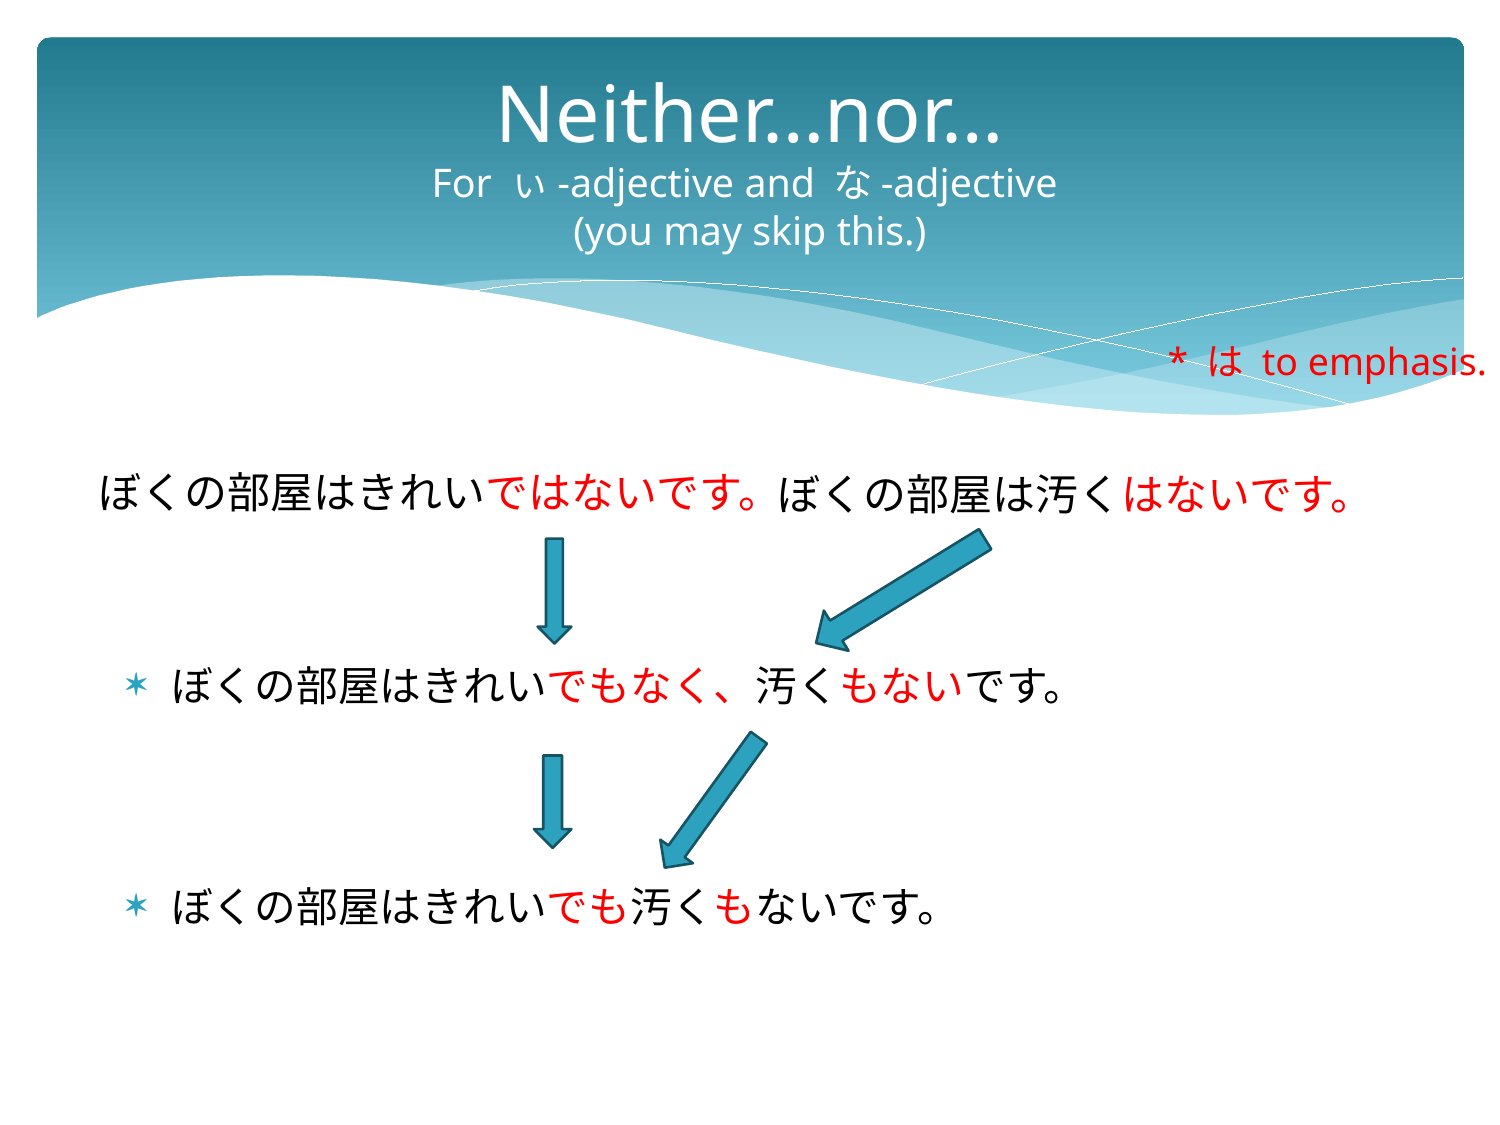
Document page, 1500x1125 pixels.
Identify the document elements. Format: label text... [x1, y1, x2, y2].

text_box * は to emphasis. [1152, 330, 1500, 391]
text_box [536, 537, 573, 645]
text_box [532, 754, 573, 849]
list ぼくの部屋はきれいではないです。 [75, 439, 762, 545]
title Neither…nor… For ぃ-adjective and な-adjective (you may skip this.) [75, 55, 1425, 261]
text_box [814, 527, 993, 653]
list ぼくの部屋はきれいでもなく、汚くもないです。 [111, 652, 1313, 758]
text_box [659, 730, 769, 869]
list ぼくの部屋は汚くはないです。 [761, 441, 1389, 546]
list ぼくの部屋はきれいでも汚くもないです。 [111, 873, 1125, 979]
